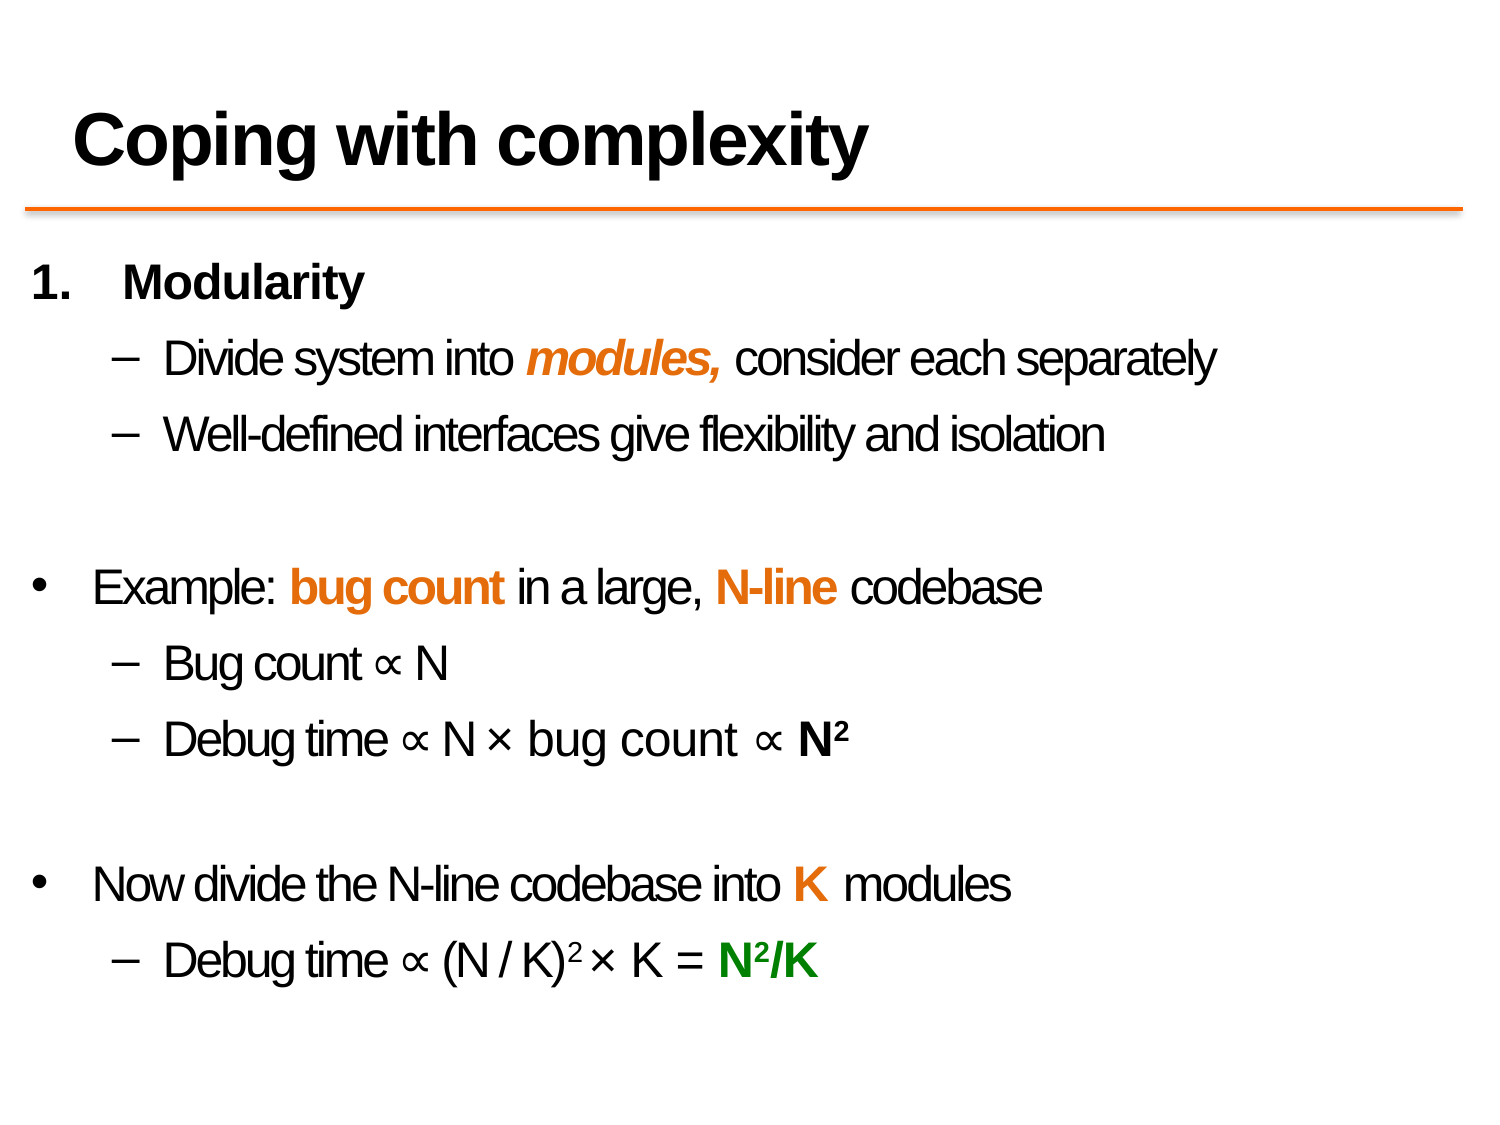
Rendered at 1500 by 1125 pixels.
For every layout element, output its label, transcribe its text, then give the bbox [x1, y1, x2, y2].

title Coping with complexity [57, 12, 1463, 188]
list Modularity Divide system into modules, consider each separately Well-defined interfaces give flexibility and isolation Example: bug count in a large, N-line codebase Bug count ∝ N Debug time ∝ N × bug count ∝ N2 Now divide the N-line codebase into K modules Debug time ∝ (N / K)2 × K = N2/K [24, 237, 1463, 1063]
